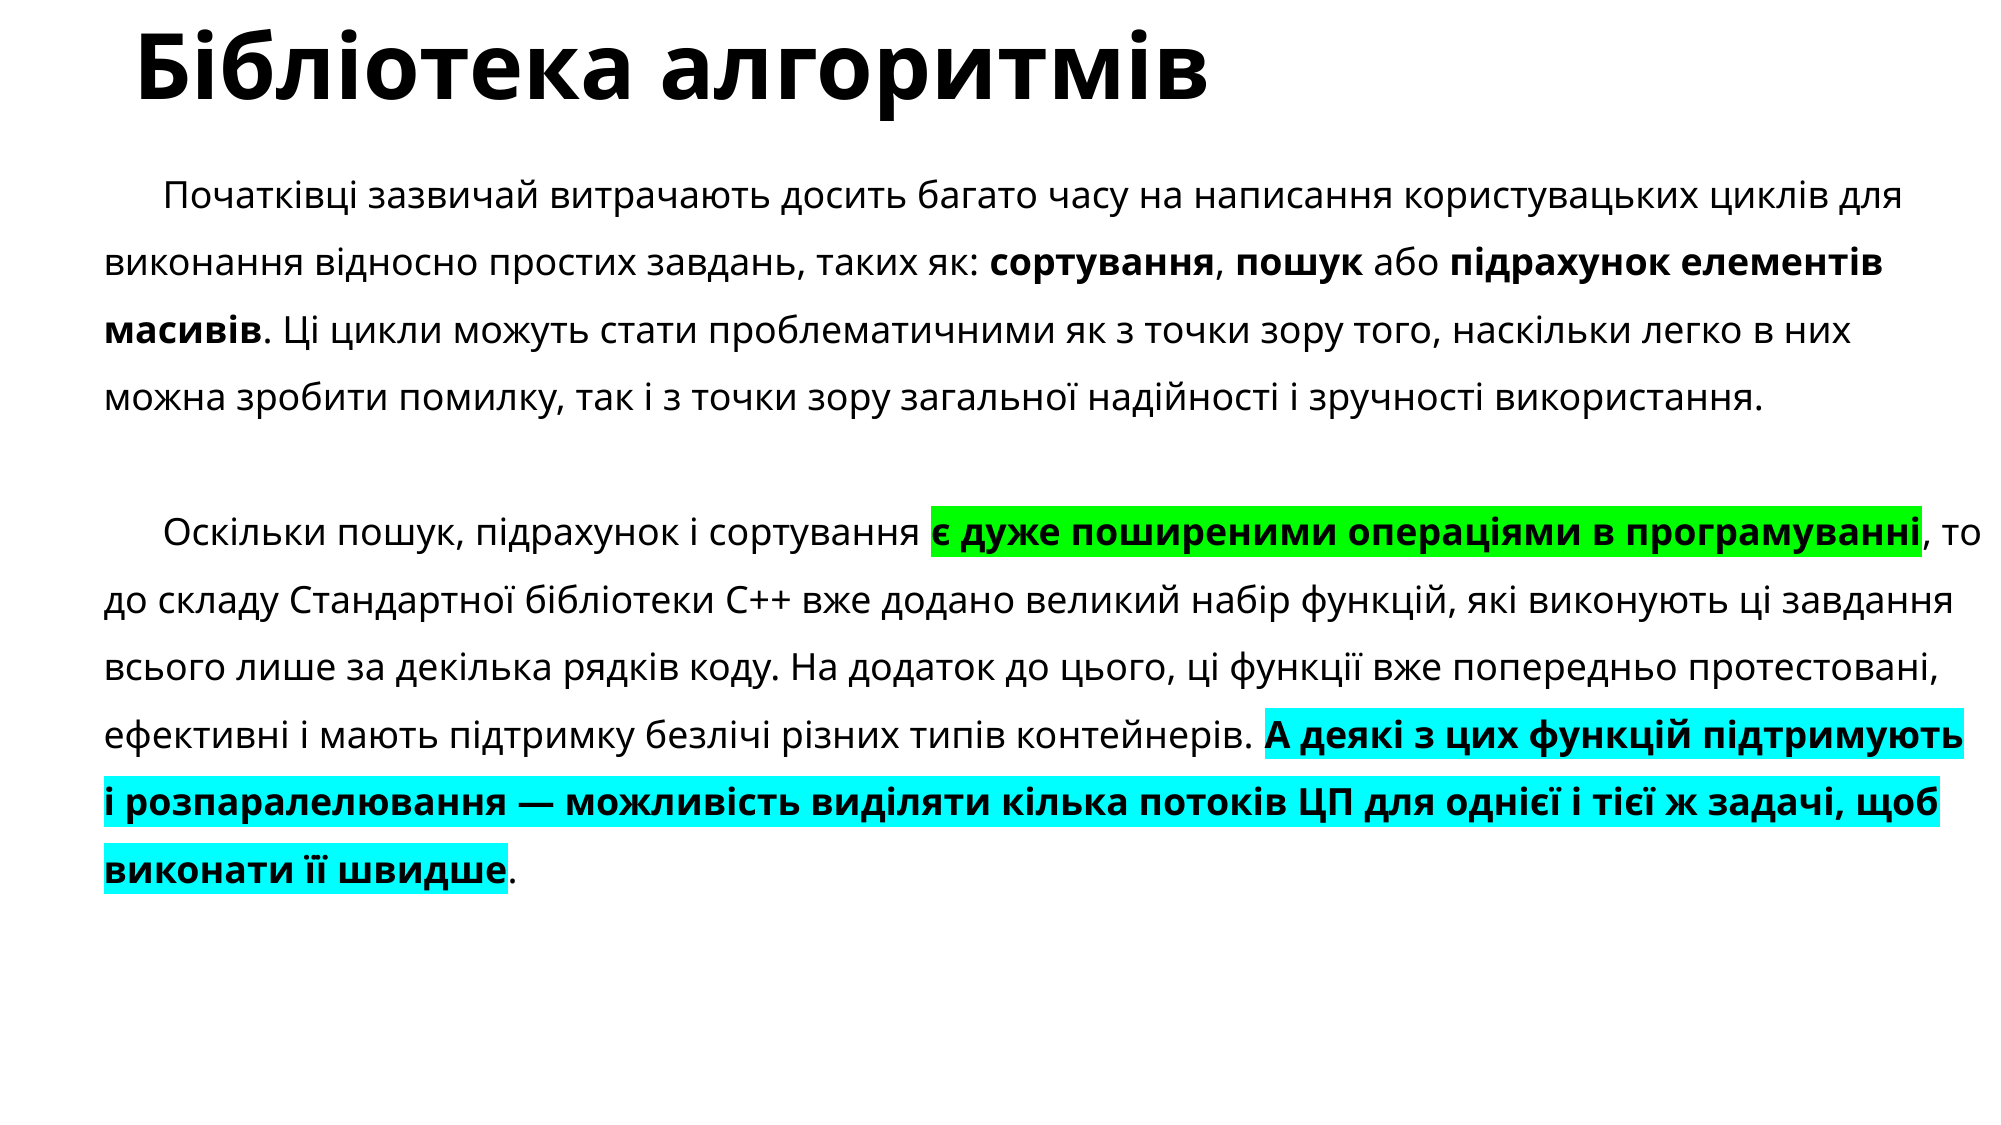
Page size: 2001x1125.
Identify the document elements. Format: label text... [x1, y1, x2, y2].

title Бібліотека алгоритмів [0, 0, 2000, 140]
list Початківці зазвичай витрачають досить багато часу на написання користувацьких циклів для виконання відносно простих завдань, таких як: сортування, пошук або підрахунок елементів масивів. Ці цикли можуть стати проблематичними як з точки зору того, наскільки легко в них можна зробити помилку, так і з точки зору загальної надійності і зручності використання. Оскільки пошук, підрахунок і сортування є дуже поширеними операціями в програмуванні, то до складу Стандартної бібліотеки C++ вже додано великий набір функцій, які виконують ці завдання всього лише за декілька рядків коду. На додаток до цього, ці функції вже попередньо протестовані, ефективні і мають підтримку безлічі різних типів контейнерів. А деякі з цих функцій підтримують і розпаралелювання — можливість виділяти кілька потоків ЦП для однієї і тієї ж задачі, щоб виконати її швидше. [0, 140, 2000, 1125]
